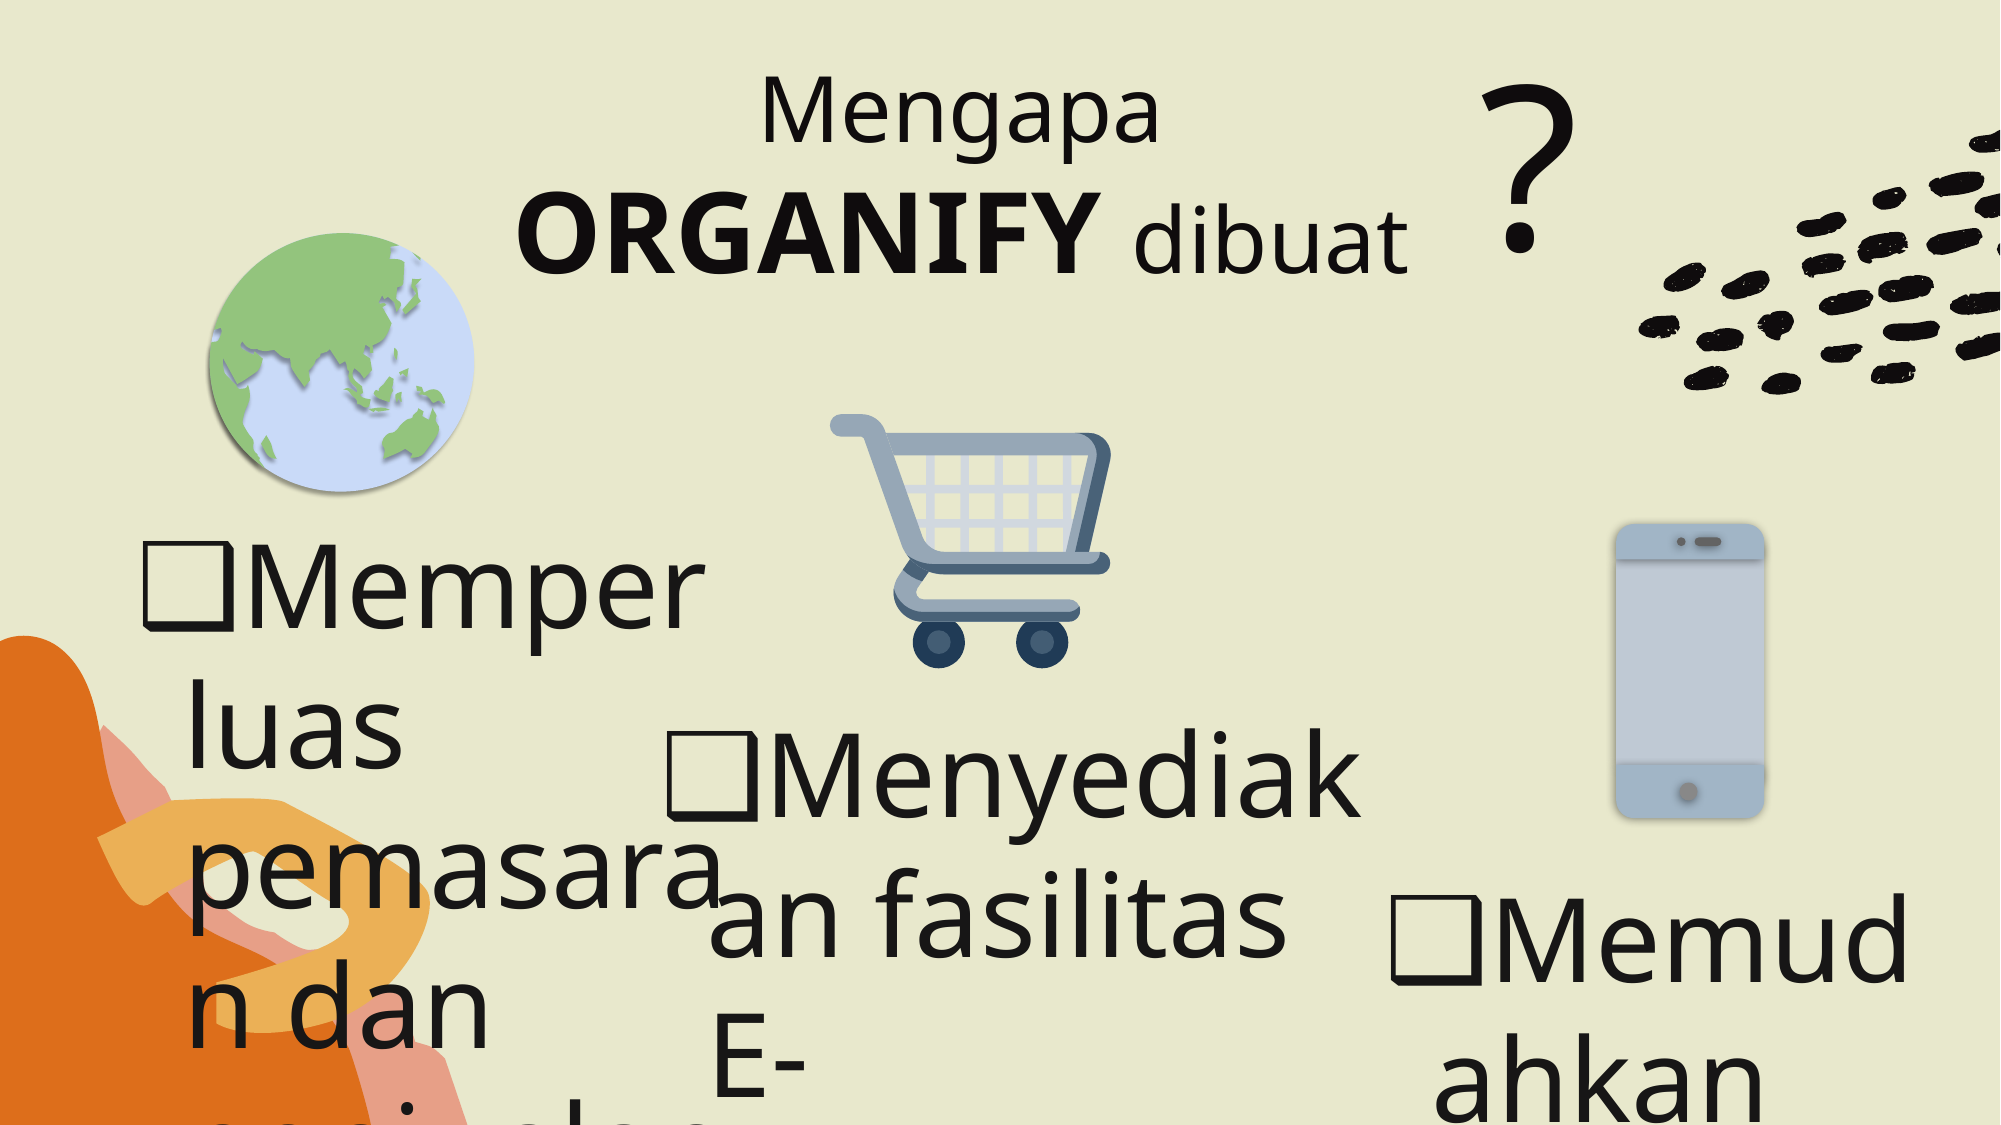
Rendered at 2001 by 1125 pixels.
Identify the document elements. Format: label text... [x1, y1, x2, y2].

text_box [199, 232, 484, 492]
subtitle Memudahkan transaksi jual dan beli [1364, 845, 1957, 945]
subtitle Menyediakan fasilitas E-commerce buah dan sayur organik [639, 680, 1398, 781]
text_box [1615, 523, 1765, 819]
text_box Mengapa ORGANIFY dibuat [442, 43, 1397, 304]
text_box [829, 413, 1114, 669]
subtitle Memperluas pemasaran dan penjualan [116, 491, 753, 592]
text_box ? [1397, 13, 1662, 304]
